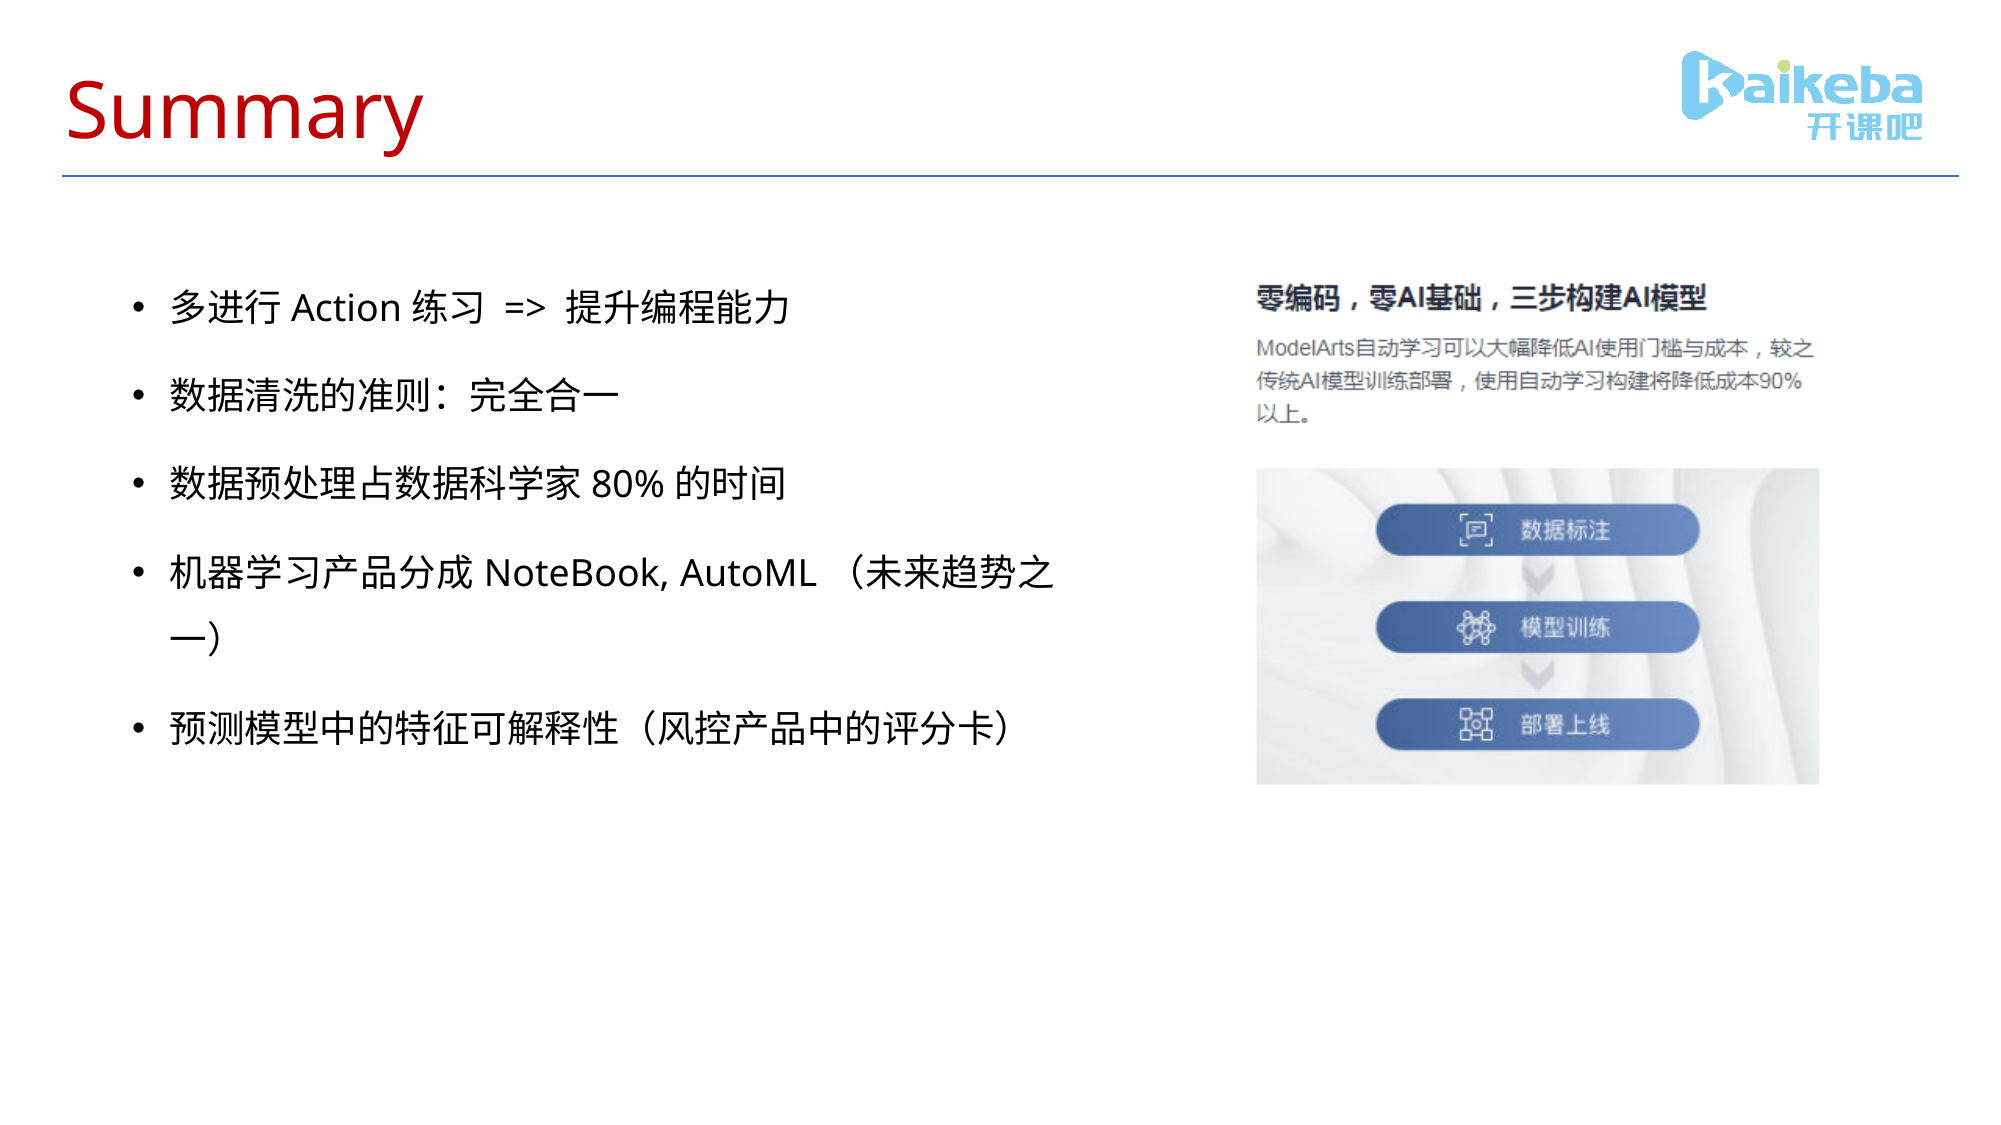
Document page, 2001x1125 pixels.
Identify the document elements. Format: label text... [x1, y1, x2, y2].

title Summary [57, 59, 1728, 167]
table_cell 17 [1653, 21, 1950, 167]
text_box 多进行Action练习 => 提升编程能力 数据清洗的准则：完全合一 数据预处理占数据科学家80%的时间 机器学习产品分成NoteBook, AutoML（未来趋势之一） 预测模型中的特征可解释性（风控产品中的评分卡） [124, 253, 1063, 944]
picture [1240, 265, 1837, 805]
